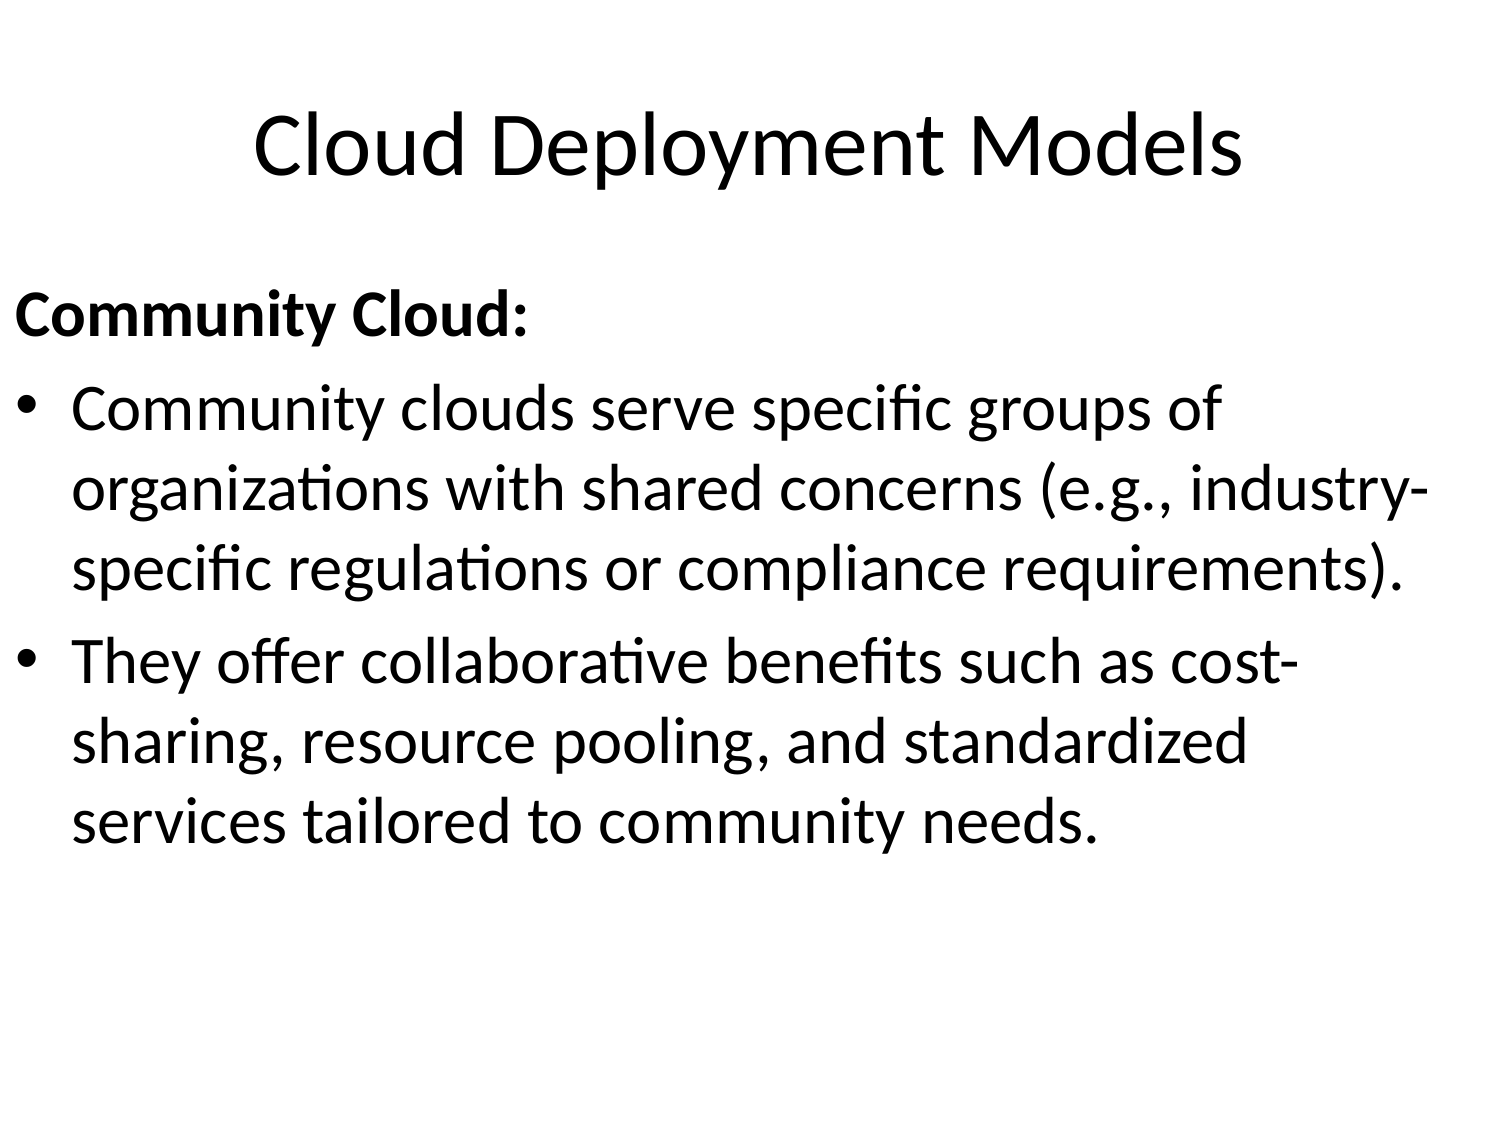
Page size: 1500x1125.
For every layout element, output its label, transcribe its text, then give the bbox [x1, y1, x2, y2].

title Cloud Deployment Models [75, 45, 1425, 233]
list Community Cloud: Community clouds serve specific groups of organizations with shared concerns (e.g., industry-specific regulations or compliance requirements). They offer collaborative benefits such as cost-sharing, resource pooling, and standardized services tailored to community needs. [0, 262, 1475, 1125]
